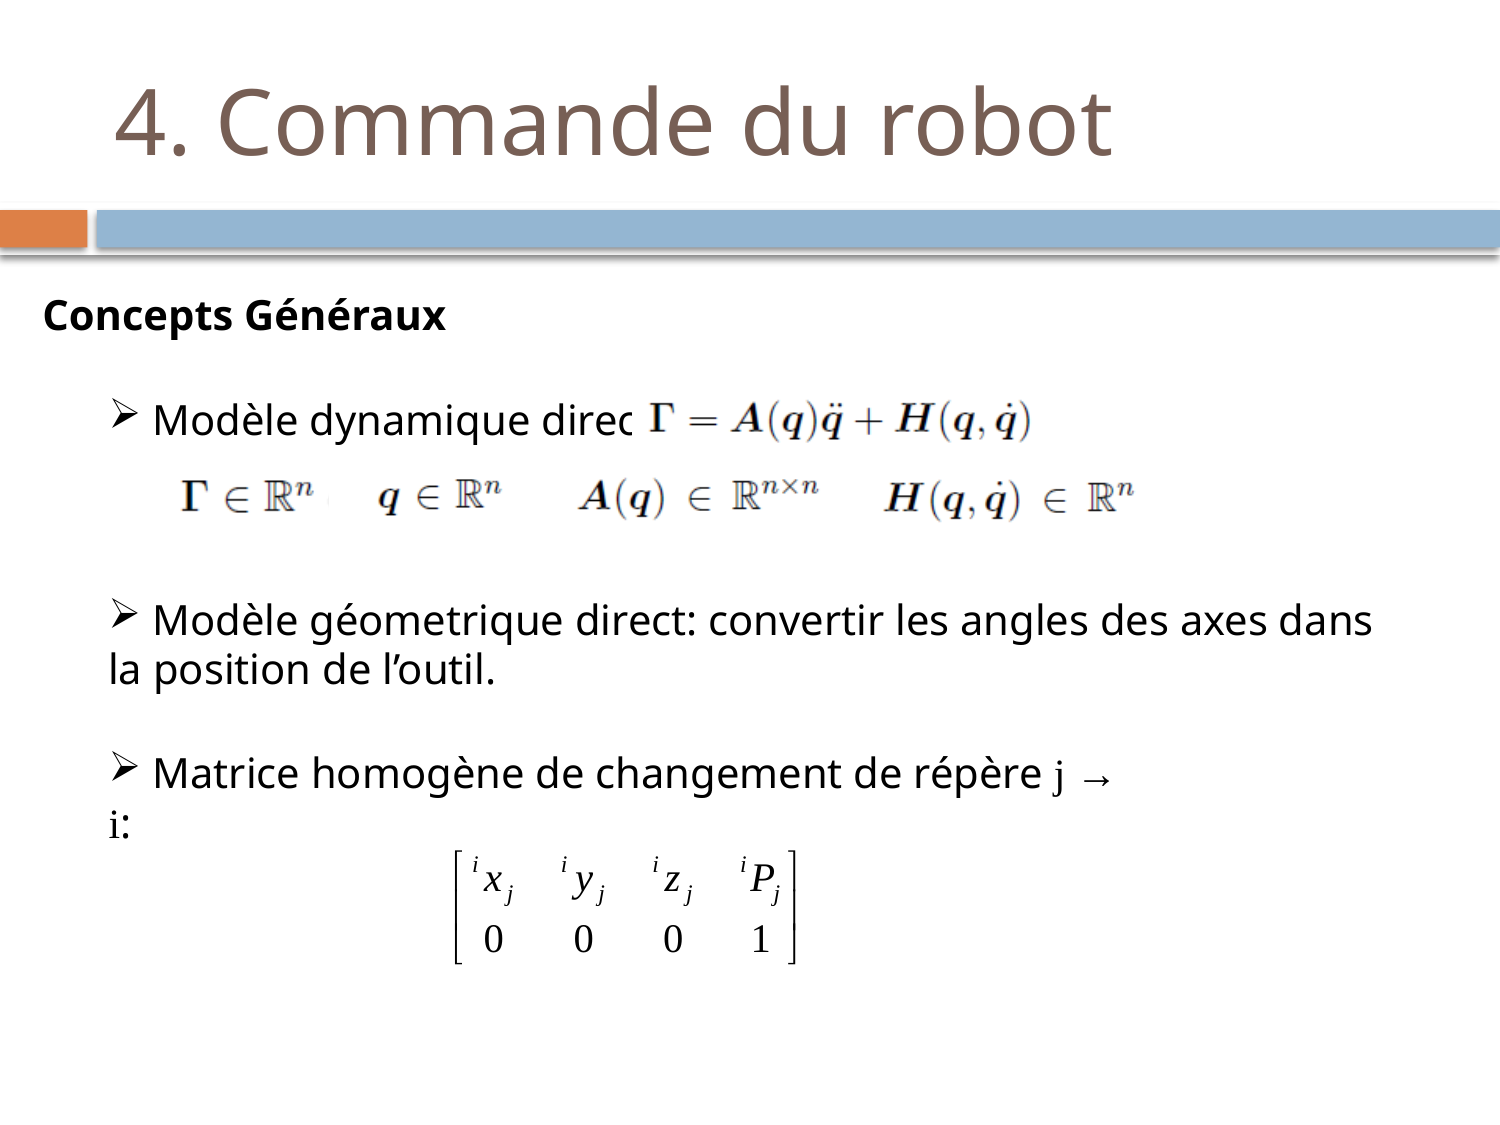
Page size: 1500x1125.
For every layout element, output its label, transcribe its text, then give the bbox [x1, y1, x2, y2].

text_box Modèle géometrique direct: convertir les angles des axes dans la position de l’outil. [93, 585, 1418, 701]
picture [866, 475, 1162, 524]
picture [362, 475, 516, 524]
picture [562, 475, 833, 524]
title 4. Commande du robot [99, 37, 1438, 200]
text_box Matrice homogène de changement de répère j → i: [93, 739, 1137, 855]
text_box Modèle dynamique direct: [93, 386, 631, 452]
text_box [444, 843, 812, 973]
text_box Concepts Généraux [27, 281, 462, 346]
picture [632, 386, 1048, 455]
picture [163, 463, 329, 528]
